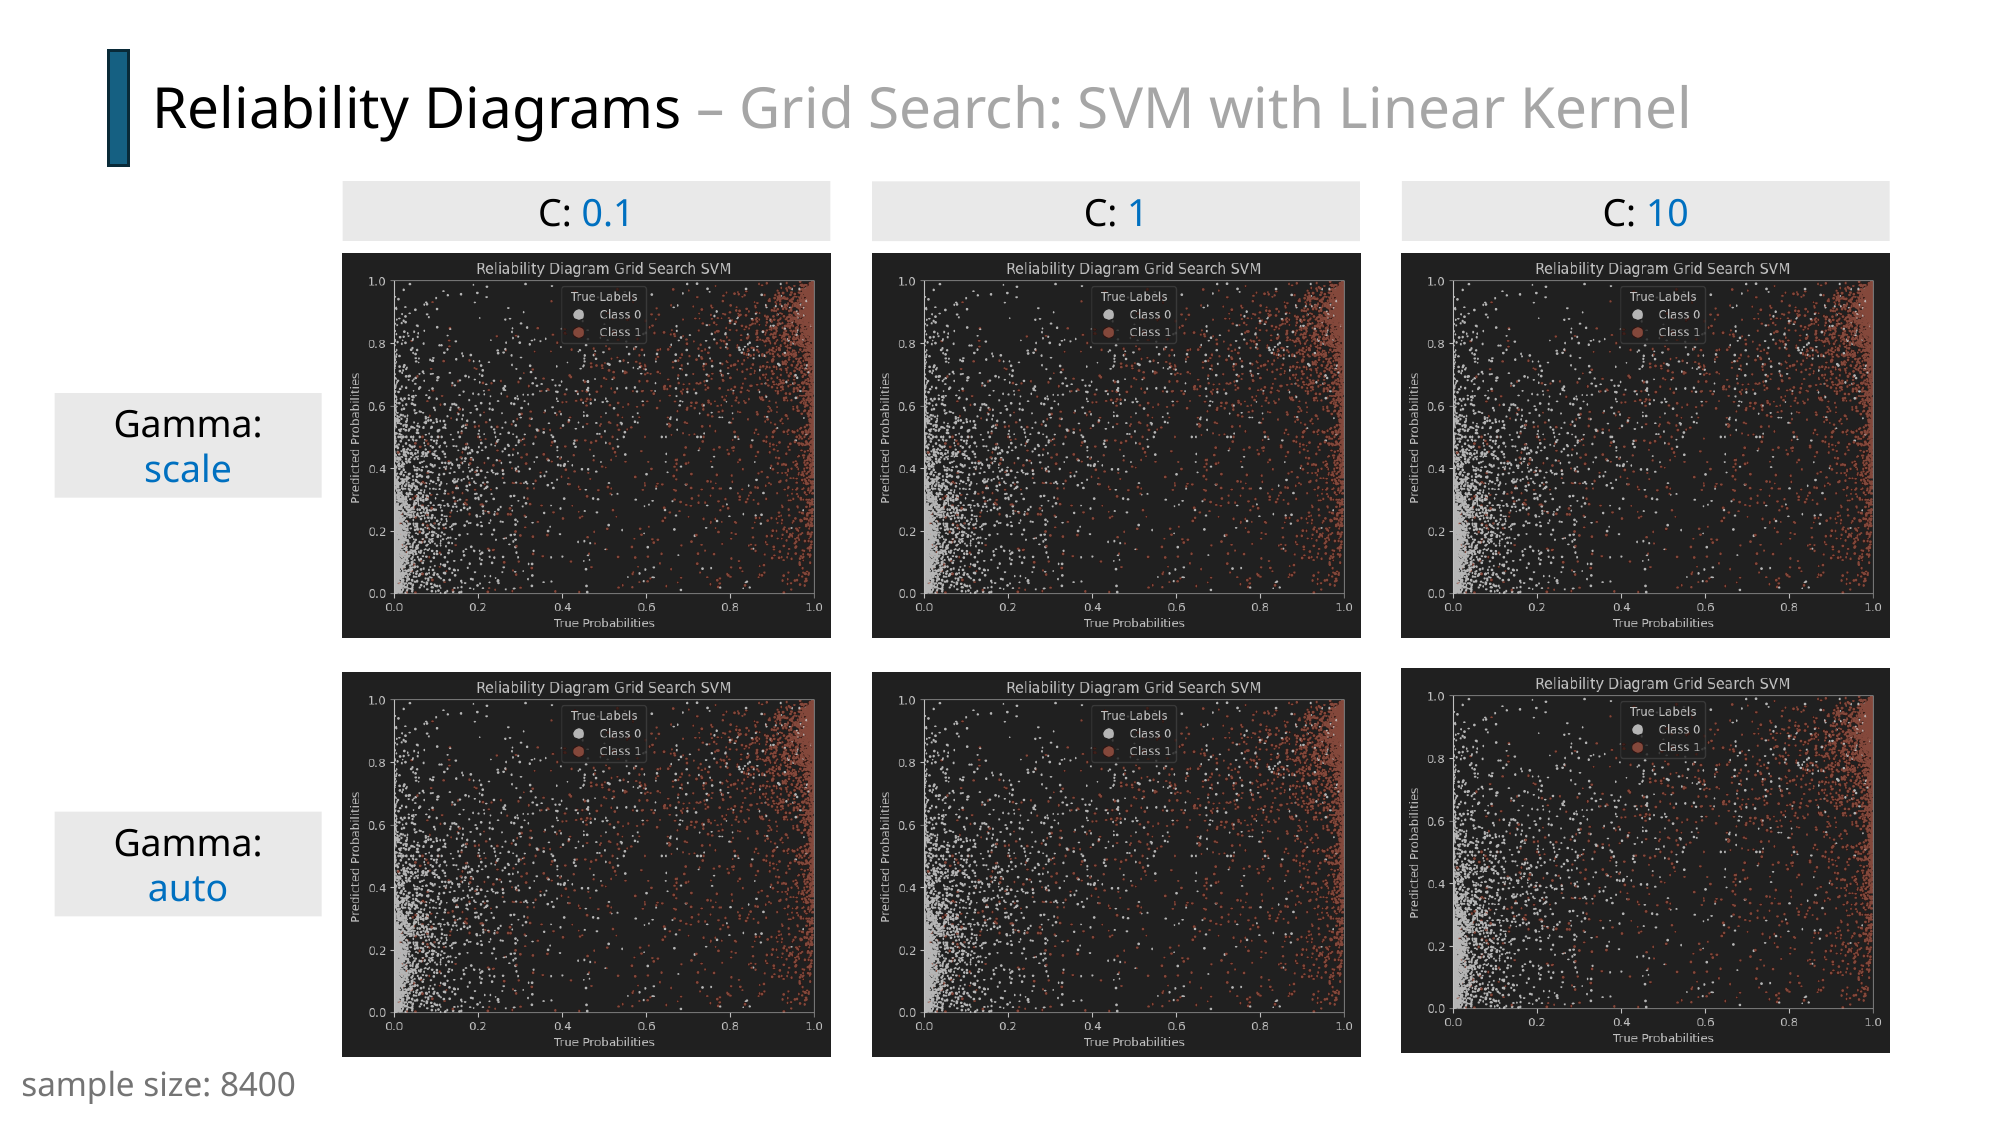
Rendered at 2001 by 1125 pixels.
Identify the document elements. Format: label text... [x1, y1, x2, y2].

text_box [54, 180, 1891, 1057]
title Reliability Diagrams – Grid Search: SVM with Linear Kernel [137, 50, 1863, 170]
text_box sample size: 8400 [6, 1056, 1314, 1111]
text_box [107, 49, 130, 167]
